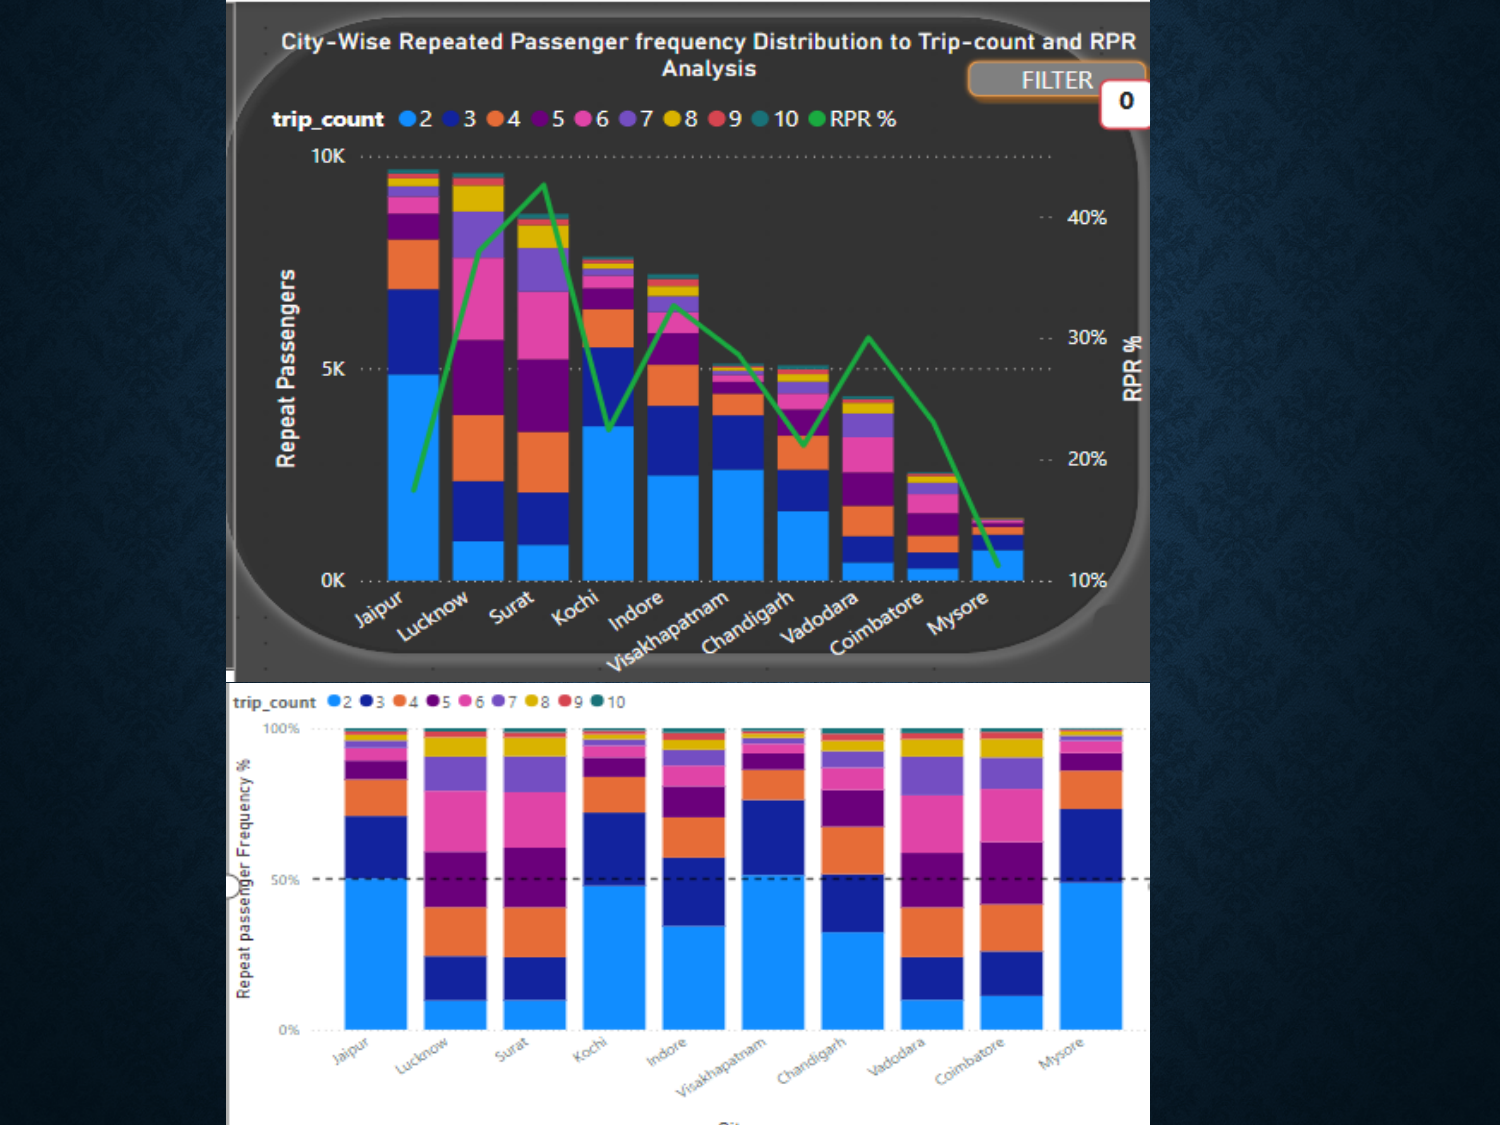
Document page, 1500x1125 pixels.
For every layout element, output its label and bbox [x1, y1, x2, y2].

picture [226, 0, 1150, 1125]
